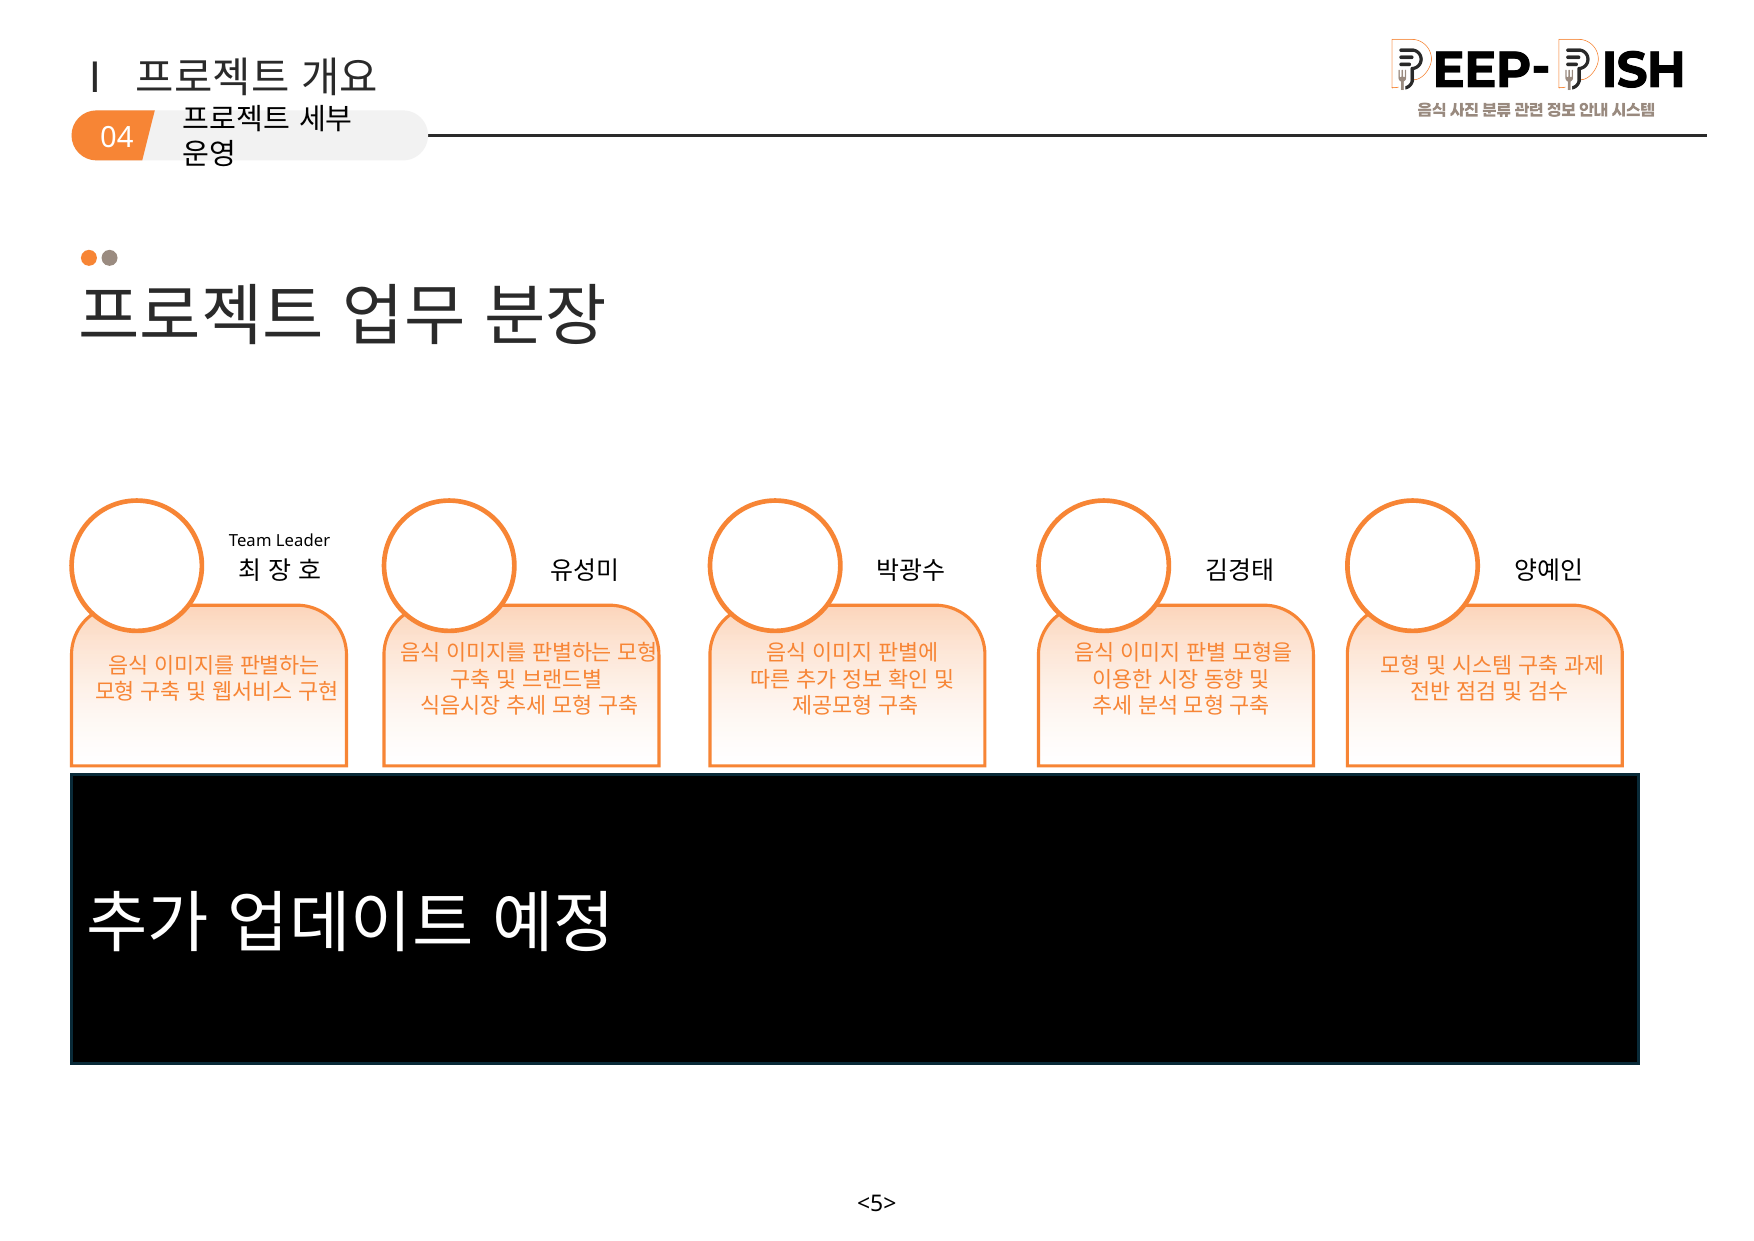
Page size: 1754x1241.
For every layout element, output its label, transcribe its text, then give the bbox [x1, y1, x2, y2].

text_box [69, 117, 77, 154]
picture [1340, 12, 1740, 147]
text_box 프로젝트 세부 운영 [167, 111, 421, 134]
text_box 프로젝트 세부 운영 [167, 136, 421, 159]
text_box [421, 115, 430, 134]
text_box [157, 108, 414, 134]
text_box 프로젝트 업무 분장 [62, 264, 1692, 365]
text_box [421, 136, 430, 155]
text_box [70, 499, 1639, 767]
text_box 추가 업데이트 예정 [70, 773, 1640, 1065]
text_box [80, 249, 139, 267]
text_box <5> [804, 1169, 949, 1236]
text_box [144, 136, 416, 162]
text_box Ⅰ 프로젝트 개요 [59, 43, 646, 109]
text_box 04 [77, 111, 157, 159]
